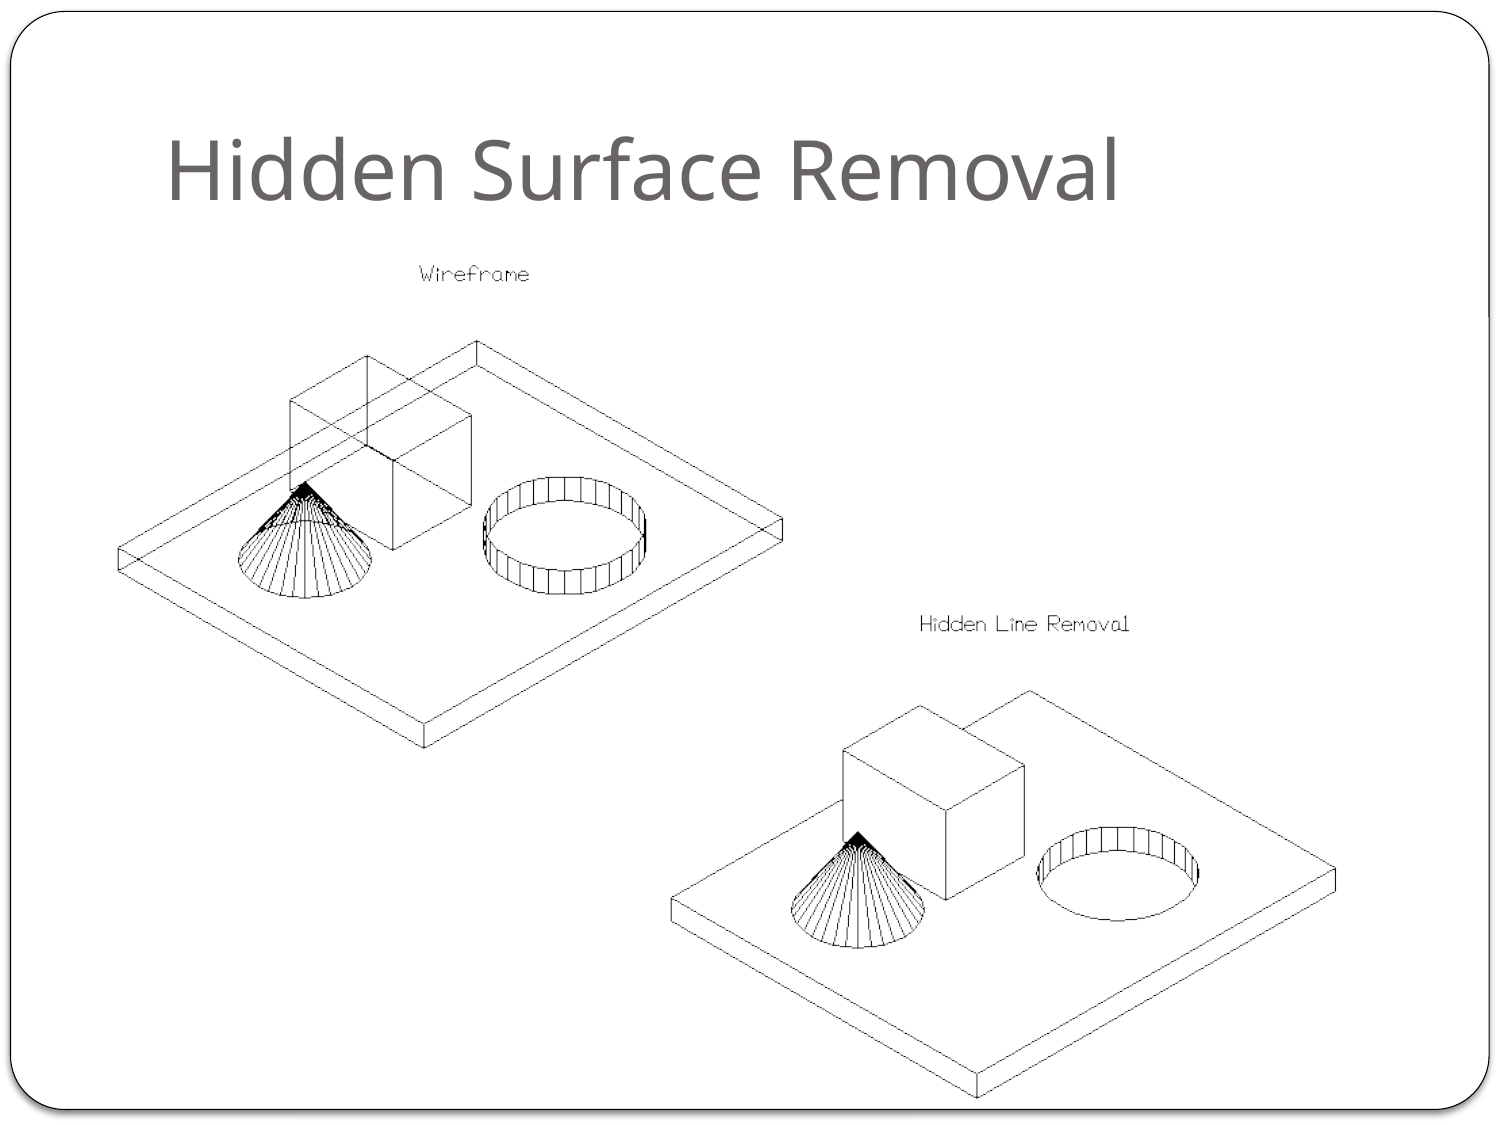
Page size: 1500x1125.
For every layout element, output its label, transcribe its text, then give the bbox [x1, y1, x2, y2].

title Hidden Surface Removal [150, 45, 1425, 233]
picture [0, 249, 1500, 1113]
